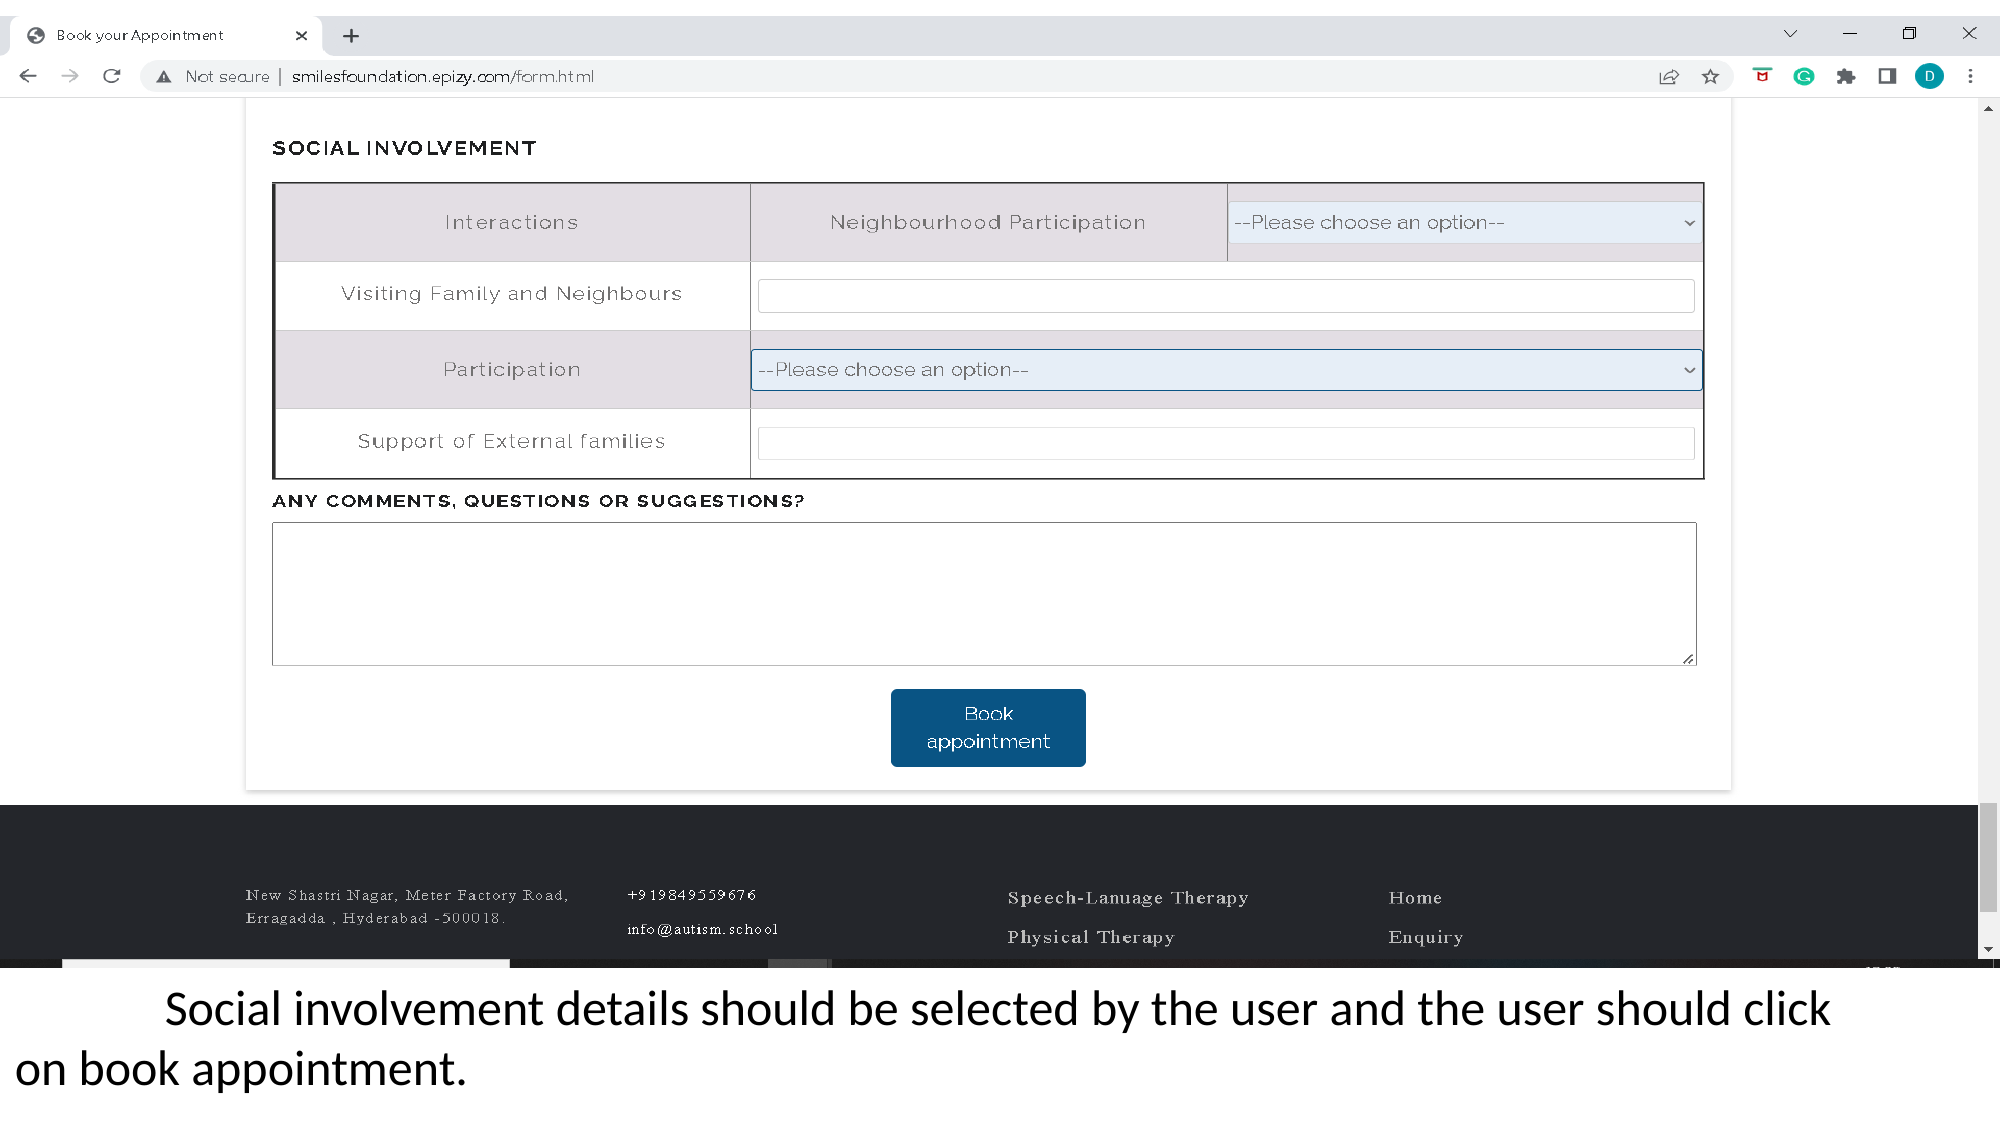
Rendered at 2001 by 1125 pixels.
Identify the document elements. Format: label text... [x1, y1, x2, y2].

picture [0, 16, 2000, 968]
text_box Social involvement details should be selected by the user and the user should click on book appointment. [0, 968, 1904, 1103]
